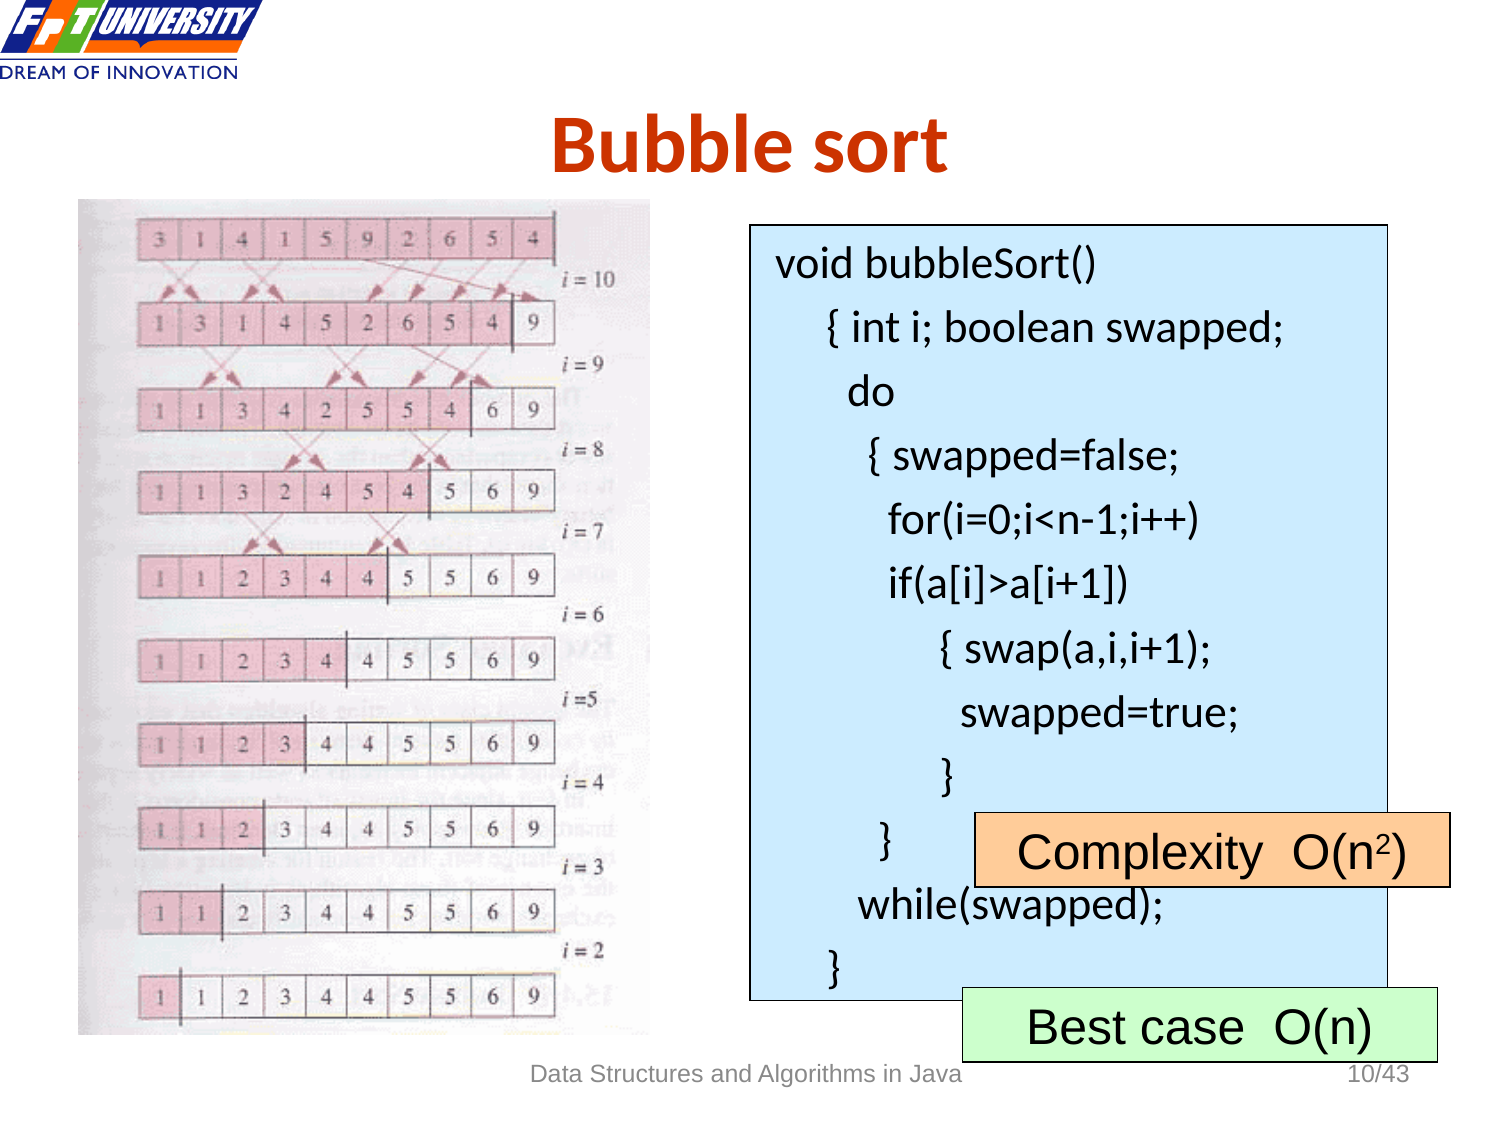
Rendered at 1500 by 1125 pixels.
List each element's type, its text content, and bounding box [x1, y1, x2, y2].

footer Data Structures and Algorithms in Java [474, 1042, 1025, 1103]
picture [0, 0, 263, 79]
picture [78, 199, 651, 1035]
text_box Best case O(n) [962, 987, 1438, 1063]
slide_number /43 [1074, 1063, 1425, 1103]
title Bubble sort [74, 37, 1426, 241]
text_box Complexity O(n2) [975, 812, 1450, 888]
list void bubbleSort() { int i; boolean swapped; do { swapped=false; for(i=0;i<n-1;i++) if(a[i]>a[i+1]) { swap(a,i,i+1); swapped=true; } } while(swapped); } [749, 241, 1388, 1001]
